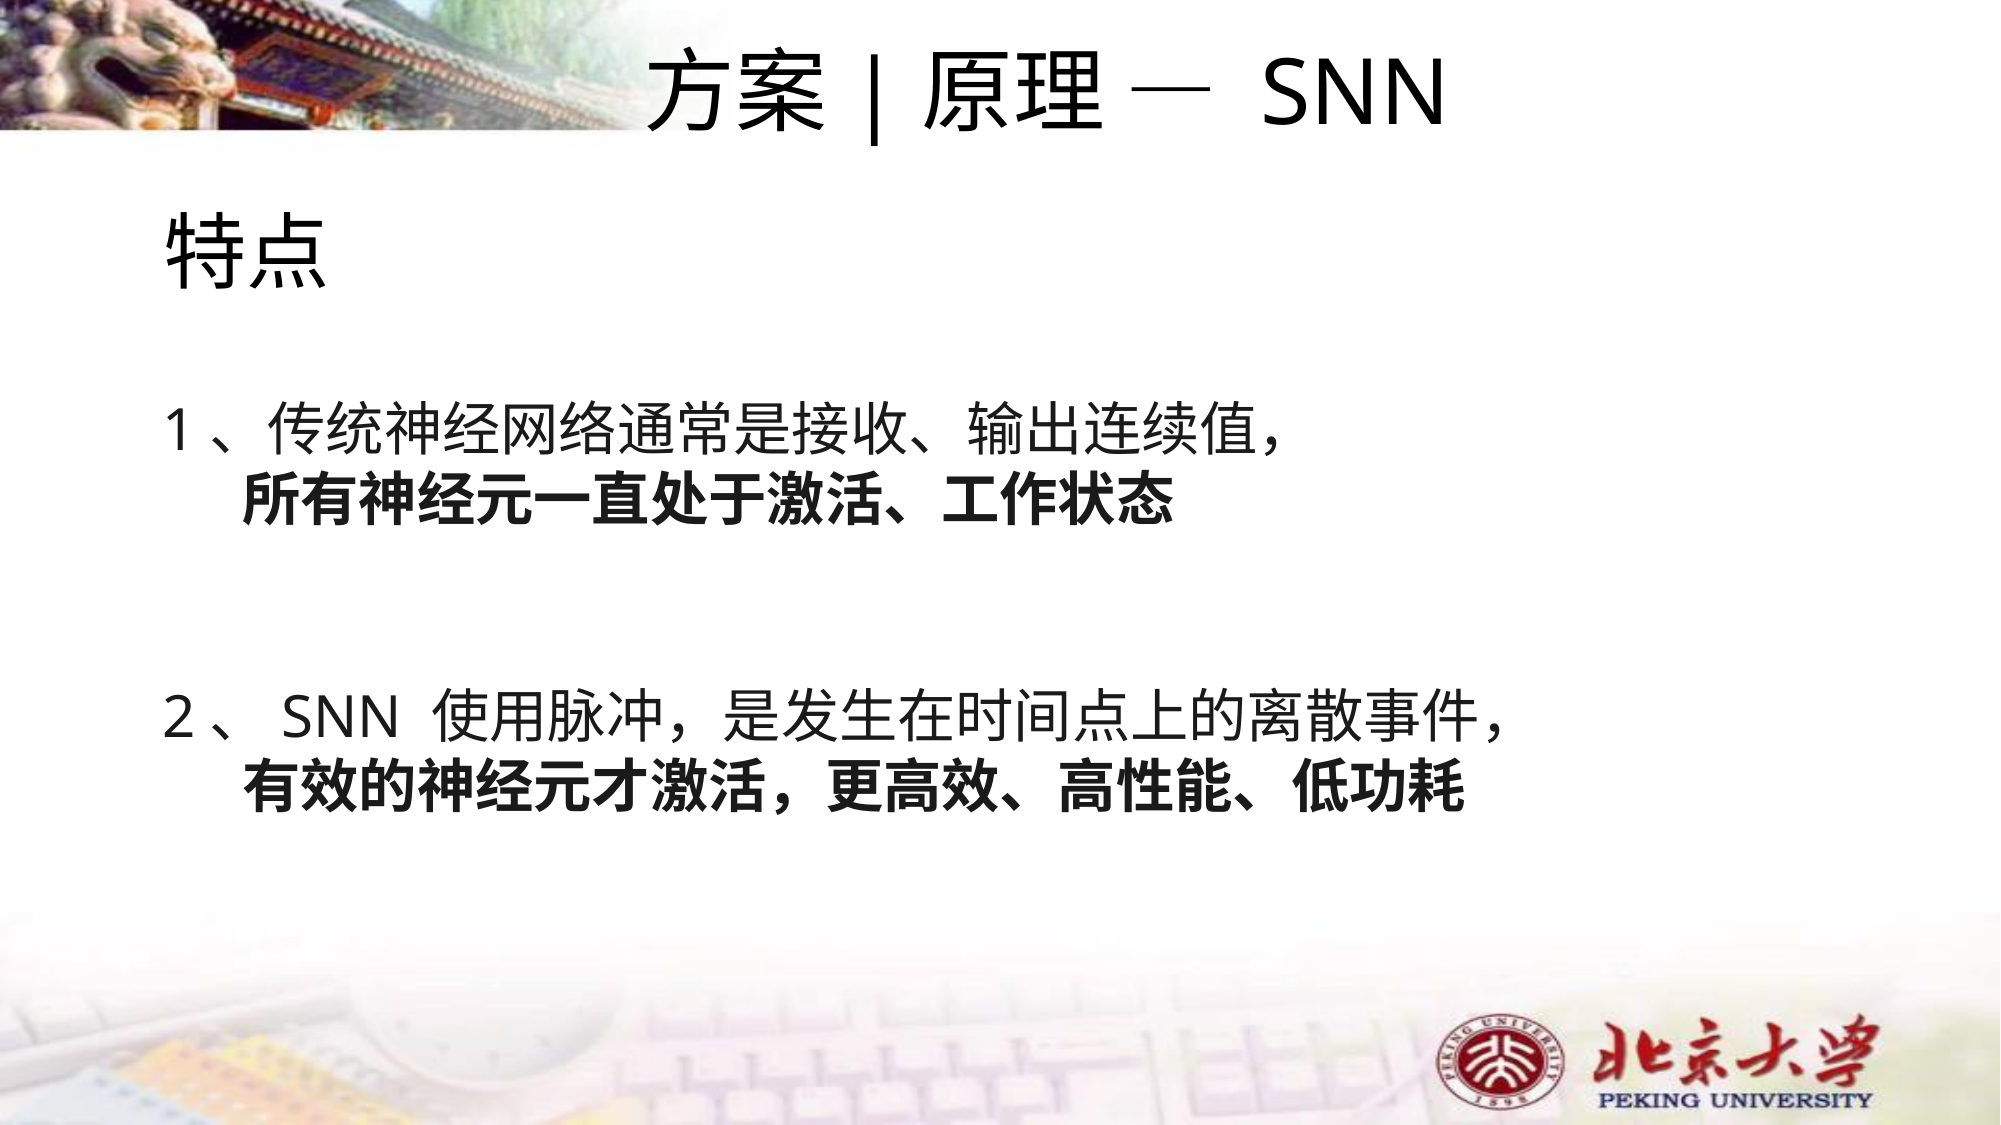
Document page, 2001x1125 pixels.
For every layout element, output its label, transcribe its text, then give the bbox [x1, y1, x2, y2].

text_box 方案|原理 — SNN [629, 0, 1731, 151]
picture [0, 0, 2001, 1125]
text_box 1、传统神经网络通常是接收、输出连续值， 所有神经元一直处于激活、工作状态 [147, 384, 1671, 540]
text_box 特点 [148, 192, 345, 307]
text_box 2、SNN 使用脉冲，是发生在时间点上的离散事件， 有效的神经元才激活，更高效、高性能、低功耗 [147, 671, 1625, 827]
